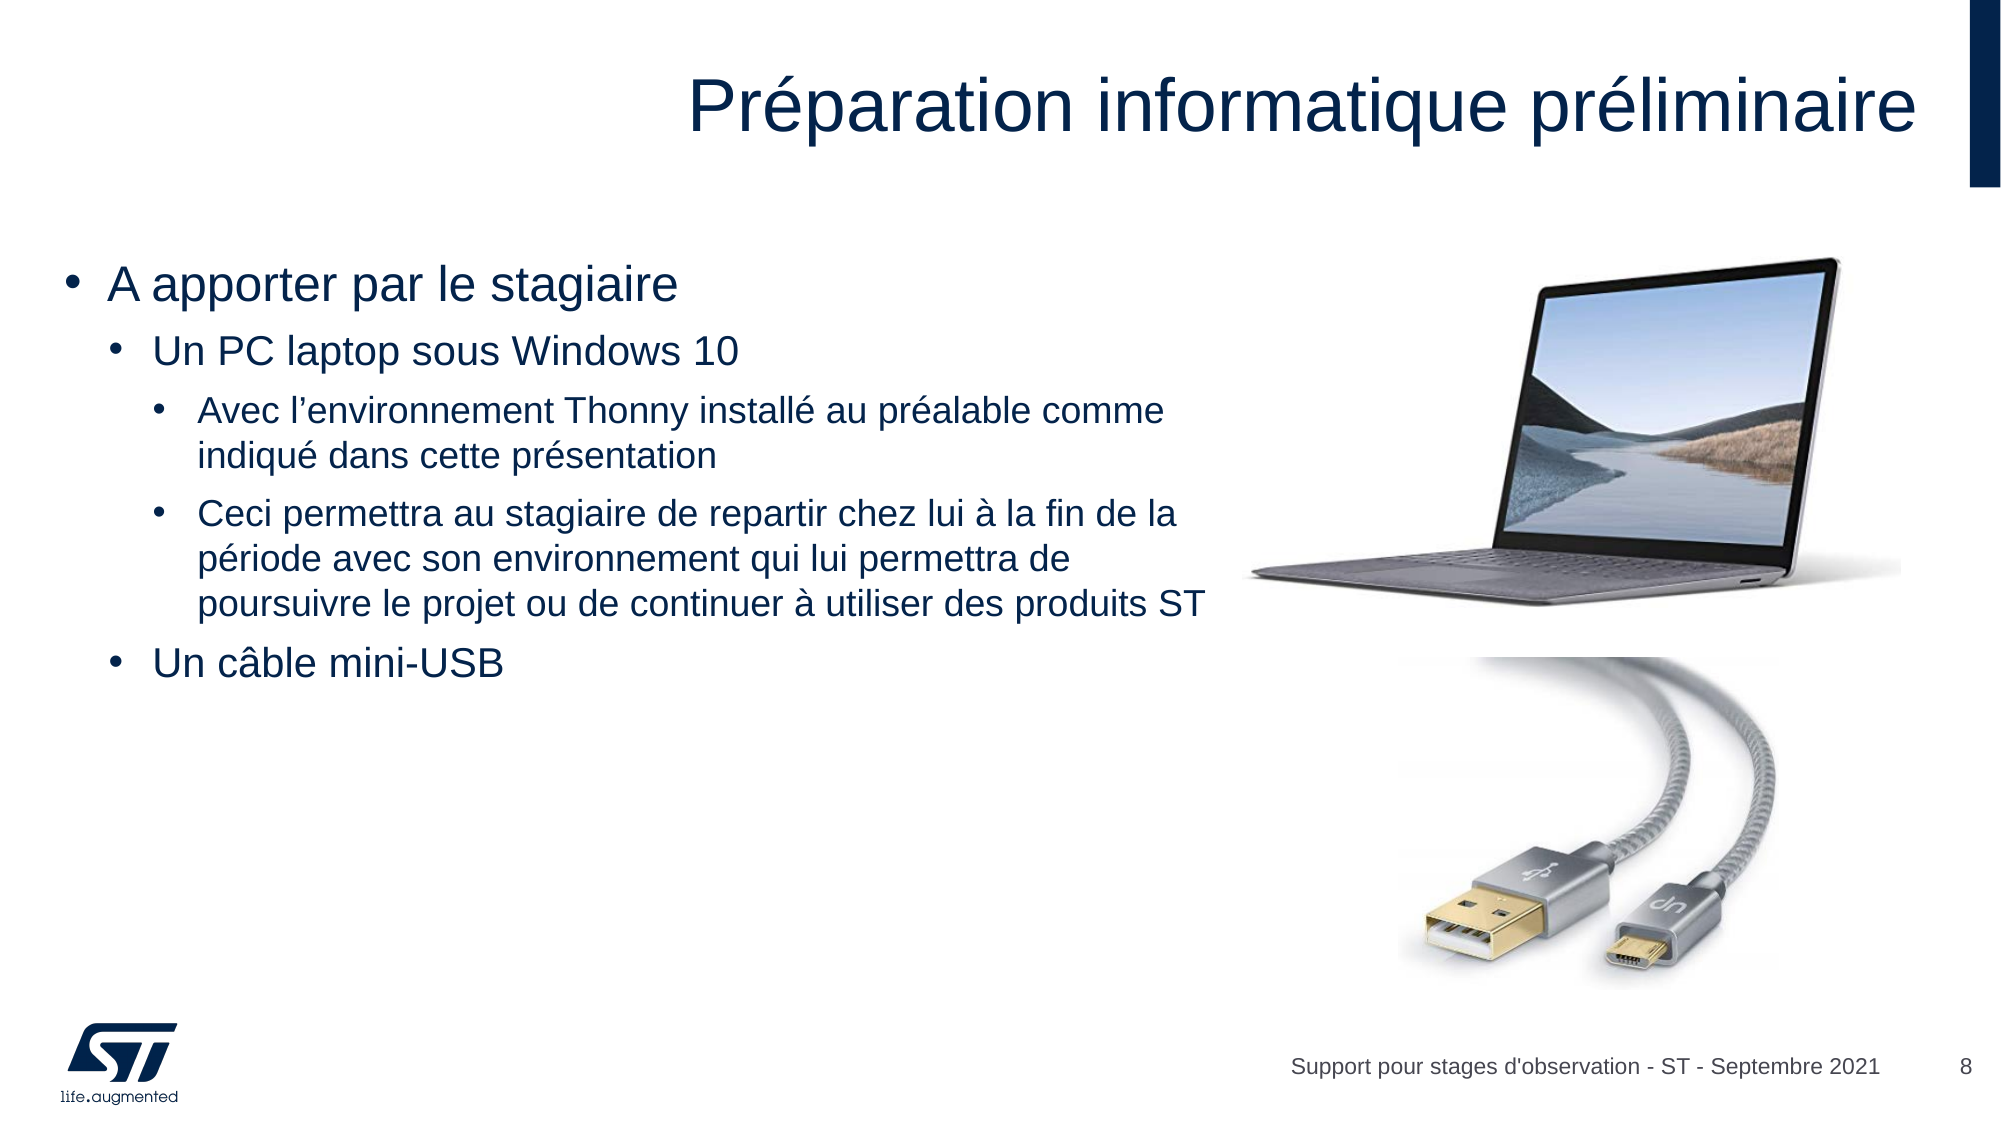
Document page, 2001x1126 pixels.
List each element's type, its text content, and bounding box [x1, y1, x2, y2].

picture [37, 999, 201, 1126]
title Préparation informatique préliminaire [49, 0, 1955, 215]
picture [1398, 657, 1779, 990]
footer Support pour stages d'observation - ST - Septembre 2021 [996, 1038, 1896, 1087]
list A apporter par le stagiaire Un PC laptop sous Windows 10 Avec l’environnement Thonny installé au préalable comme indiqué dans cette présentation Ceci permettra au stagiaire de repartir chez lui à la fin de la période avec son environnement qui lui permettra de poursuivre le projet ou de continuer à utiliser des produits ST Un câble mini-USB [49, 243, 1243, 1000]
slide_number 8 [1905, 1038, 1973, 1087]
picture [1242, 256, 1901, 608]
